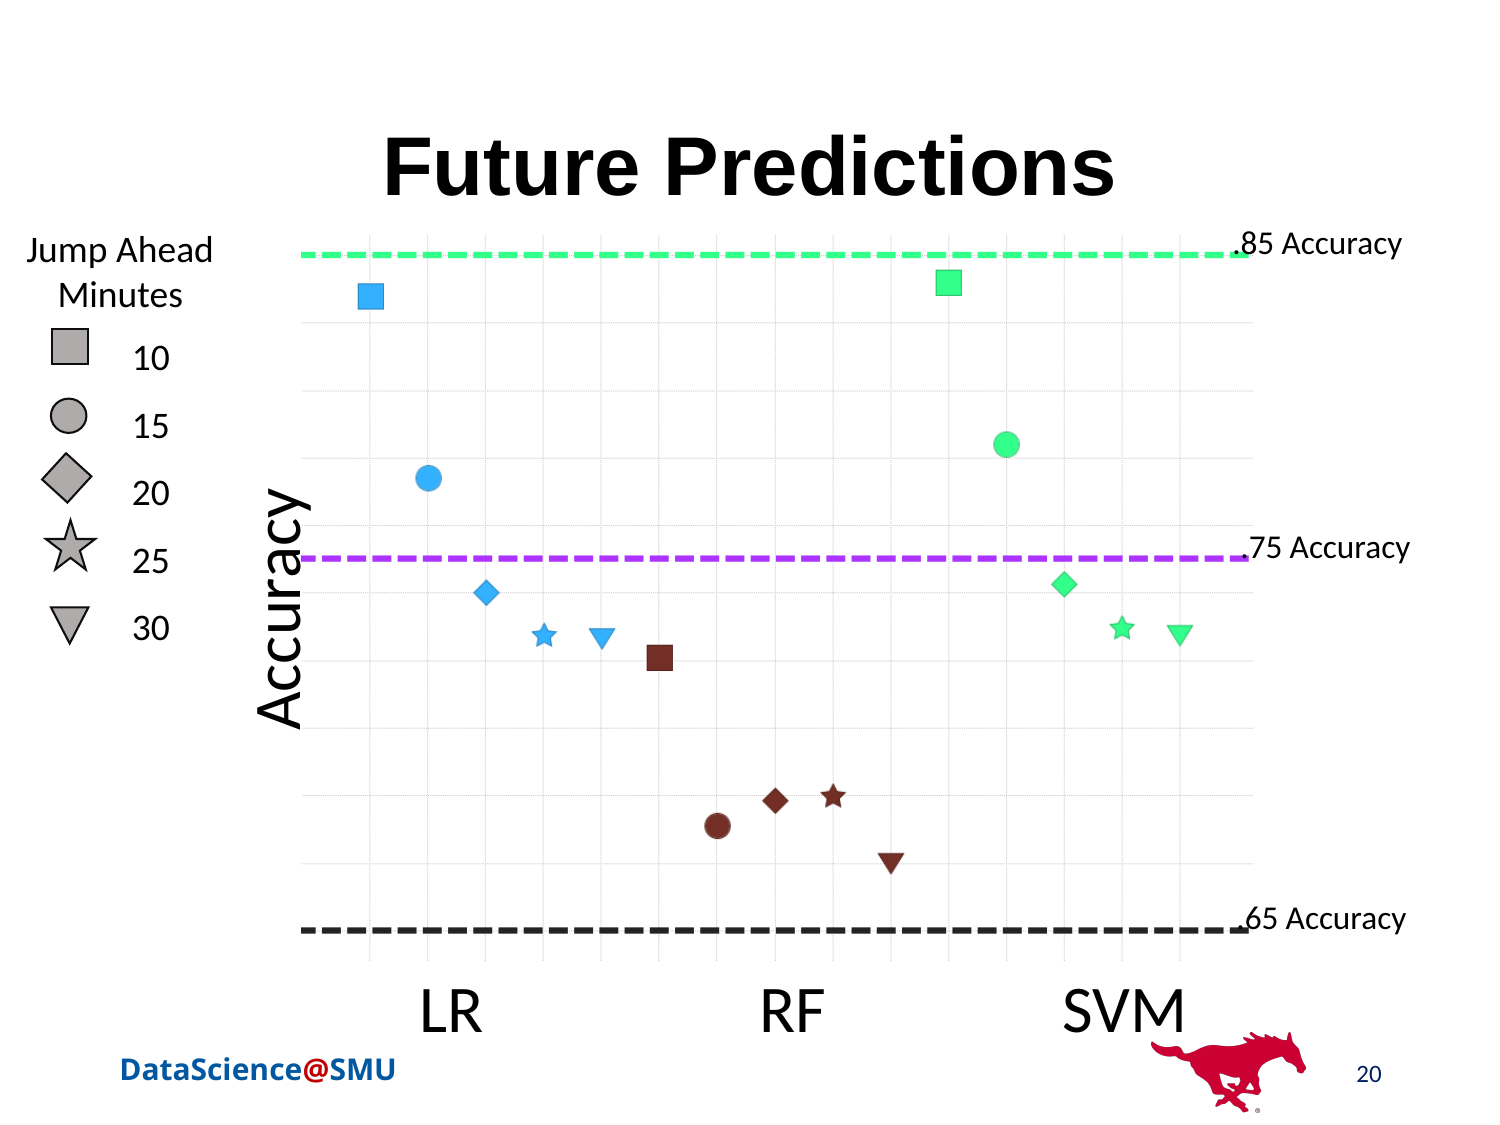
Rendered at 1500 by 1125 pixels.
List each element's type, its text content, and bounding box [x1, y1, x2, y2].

picture [301, 234, 1253, 961]
picture [1151, 1032, 1306, 1042]
text_box [51, 328, 89, 365]
text_box .85 Accuracy [1164, 174, 1471, 269]
text_box .75 Accuracy [1253, 477, 1479, 573]
text_box .65 Accuracy [1253, 848, 1475, 944]
text_box [49, 397, 88, 434]
slide_number 20 [1059, 1042, 1397, 1103]
text_box Accuracy [146, 413, 301, 806]
text_box [49, 606, 91, 646]
text_box [40, 451, 93, 505]
text_box [42, 516, 99, 573]
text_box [361, 878, 1236, 1033]
title Future Predictions [103, 59, 1397, 278]
picture [1151, 1103, 1306, 1113]
text_box 10 15 20 25 30 [117, 323, 198, 656]
text_box Jump Ahead Minutes [4, 217, 237, 323]
